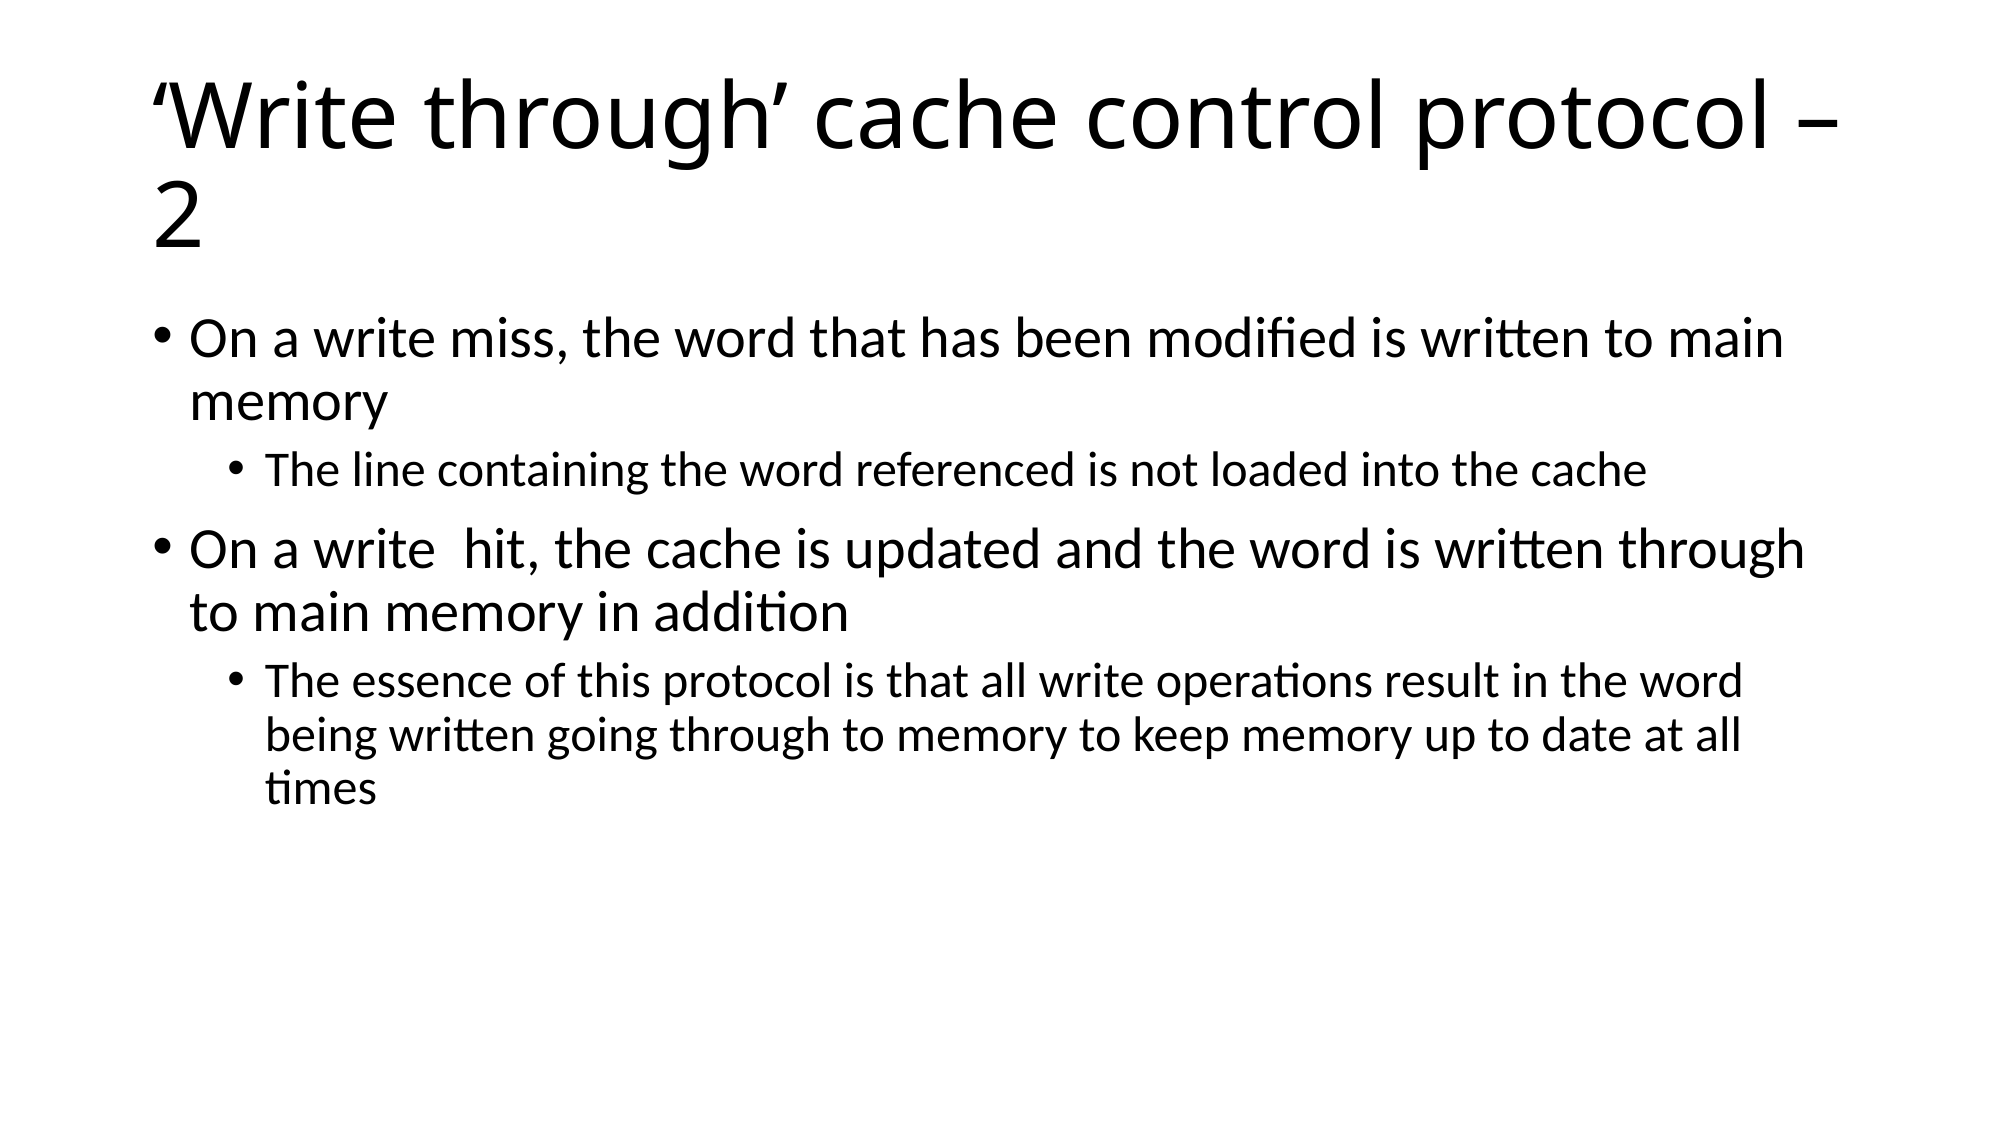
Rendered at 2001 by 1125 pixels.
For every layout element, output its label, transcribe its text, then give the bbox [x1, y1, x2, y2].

title ‘Write through’ cache control protocol – 2 [137, 59, 1863, 278]
list On a write miss, the word that has been modified is written to main memory The line containing the word referenced is not loaded into the cache On a write hit, the cache is updated and the word is written through to main memory in addition The essence of this protocol is that all write operations result in the word being written going through to memory to keep memory up to date at all times [137, 299, 1863, 1014]
